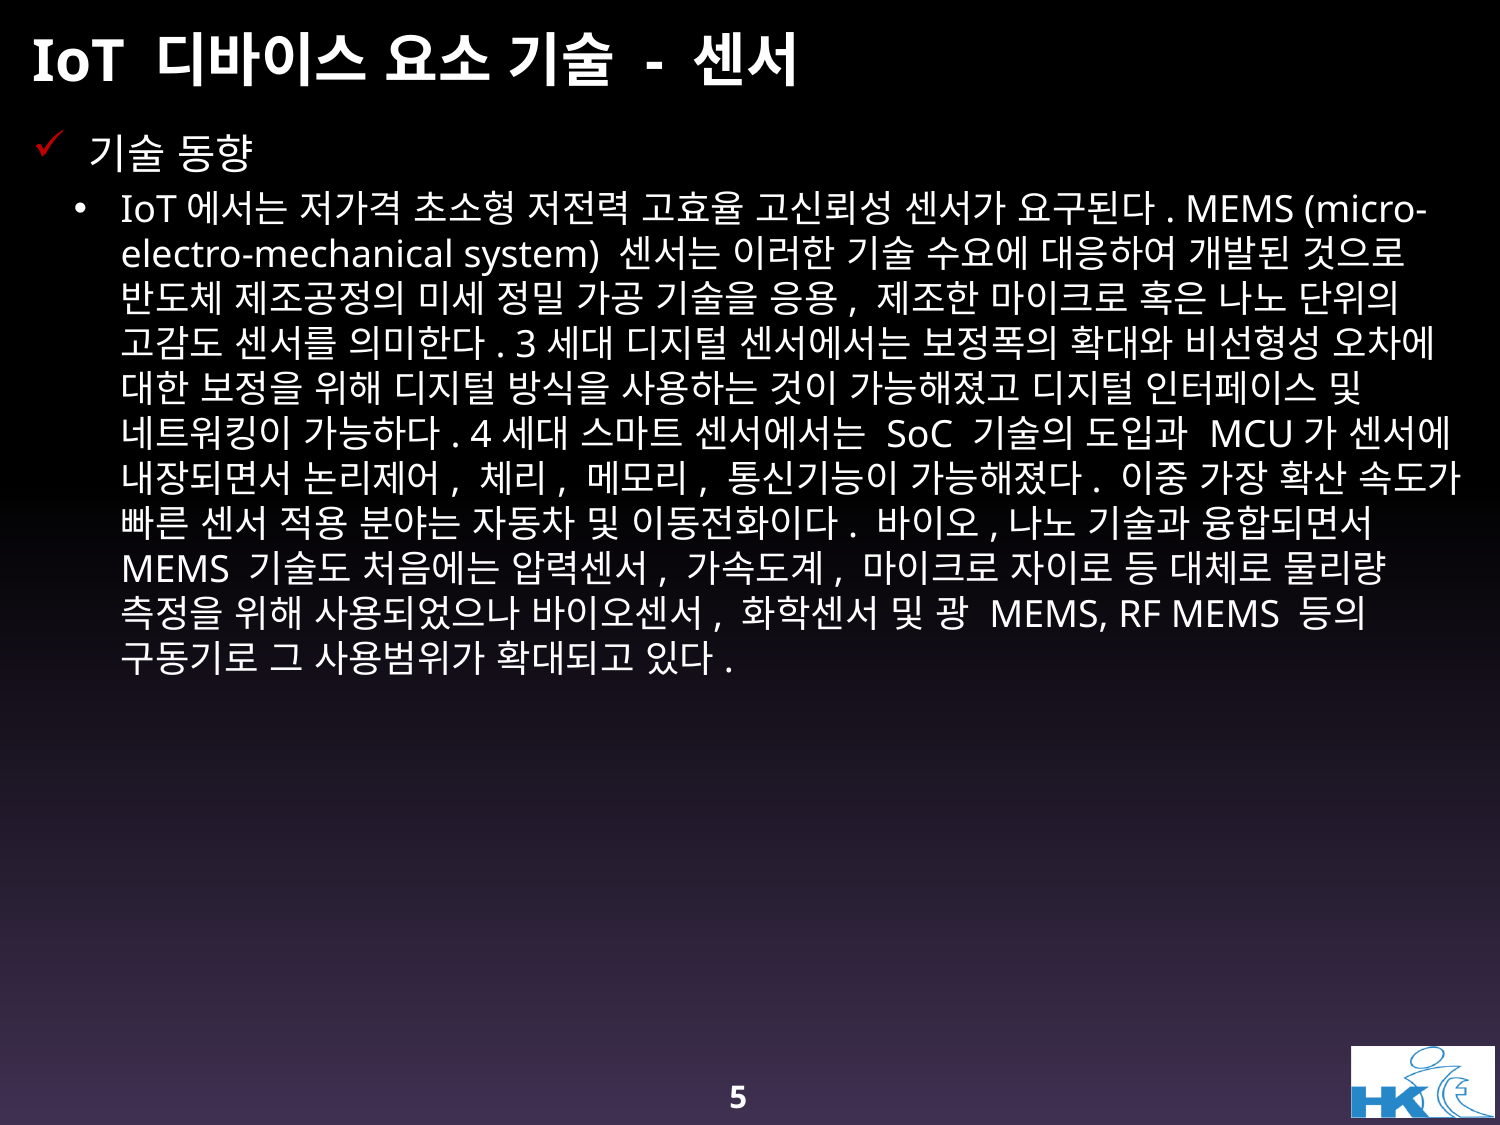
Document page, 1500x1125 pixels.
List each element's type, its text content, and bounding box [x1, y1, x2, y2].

slide_number 5 [714, 1069, 816, 1125]
title IoT 디바이스 요소 기술 - 센서 [17, 11, 1471, 106]
picture [1351, 1046, 1495, 1118]
list 기술 동향 IoT에서는 저가격 초소형 저전력 고효율 고신뢰성 센서가 요구된다. MEMS (micro-electro-mechanical system) 센서는 이러한 기술 수요에 대응하여 개발된 것으로 반도체 제조공정의 미세 정밀 가공 기술을 응용, 제조한 마이크로 혹은 나노 단위의 고감도 센서를 의미한다. 3세대 디지털 센서에서는 보정폭의 확대와 비선형성 오차에 대한 보정을 위해 디지털 방식을 사용하는 것이 가능해졌고 디지털 인터페이스 및 네트워킹이 가능하다. 4세대 스마트 센서에서는 SoC 기술의 도입과 MCU가 센서에 내장되면서 논리제어, 체리, 메모리, 통신기능이 가능해졌다. 이중 가장 확산 속도가 빠른 센서 적용 분야는 자동차 및 이동전화이다. 바이오,나노 기술과 융합되면서 MEMS 기술도 처음에는 압력센서, 가속도계, 마이크로 자이로 등 대체로 물리량 측정을 위해 사용되었으나 바이오센서, 화학센서 및 광 MEMS, RF MEMS 등의 구동기로 그 사용범위가 확대되고 있다. [17, 120, 1483, 965]
